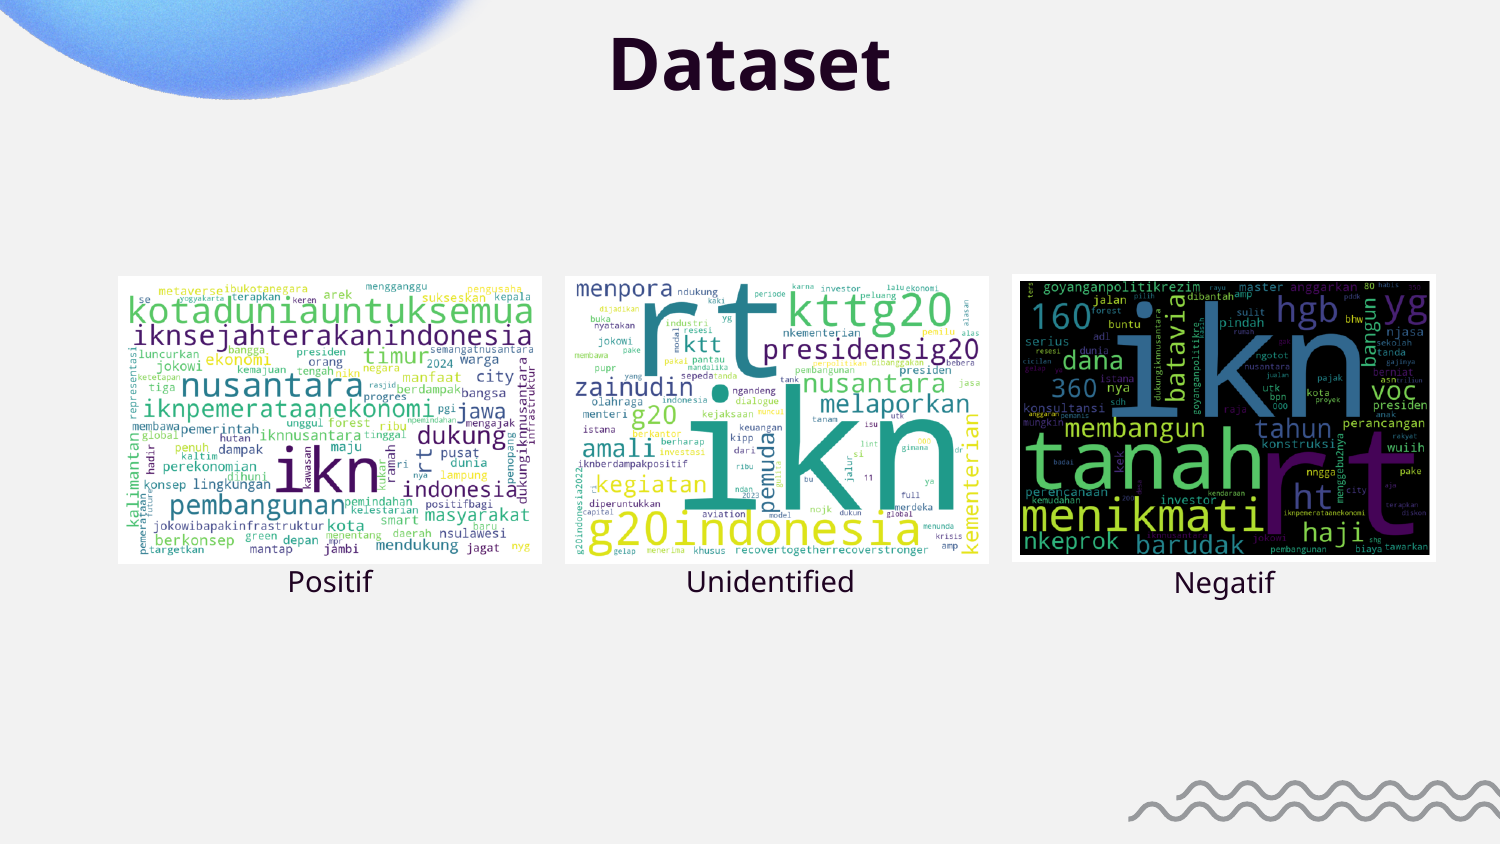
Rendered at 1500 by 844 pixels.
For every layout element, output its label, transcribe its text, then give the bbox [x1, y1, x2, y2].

title Dataset [528, 17, 972, 121]
picture [0, 0, 579, 153]
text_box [117, 274, 1437, 615]
